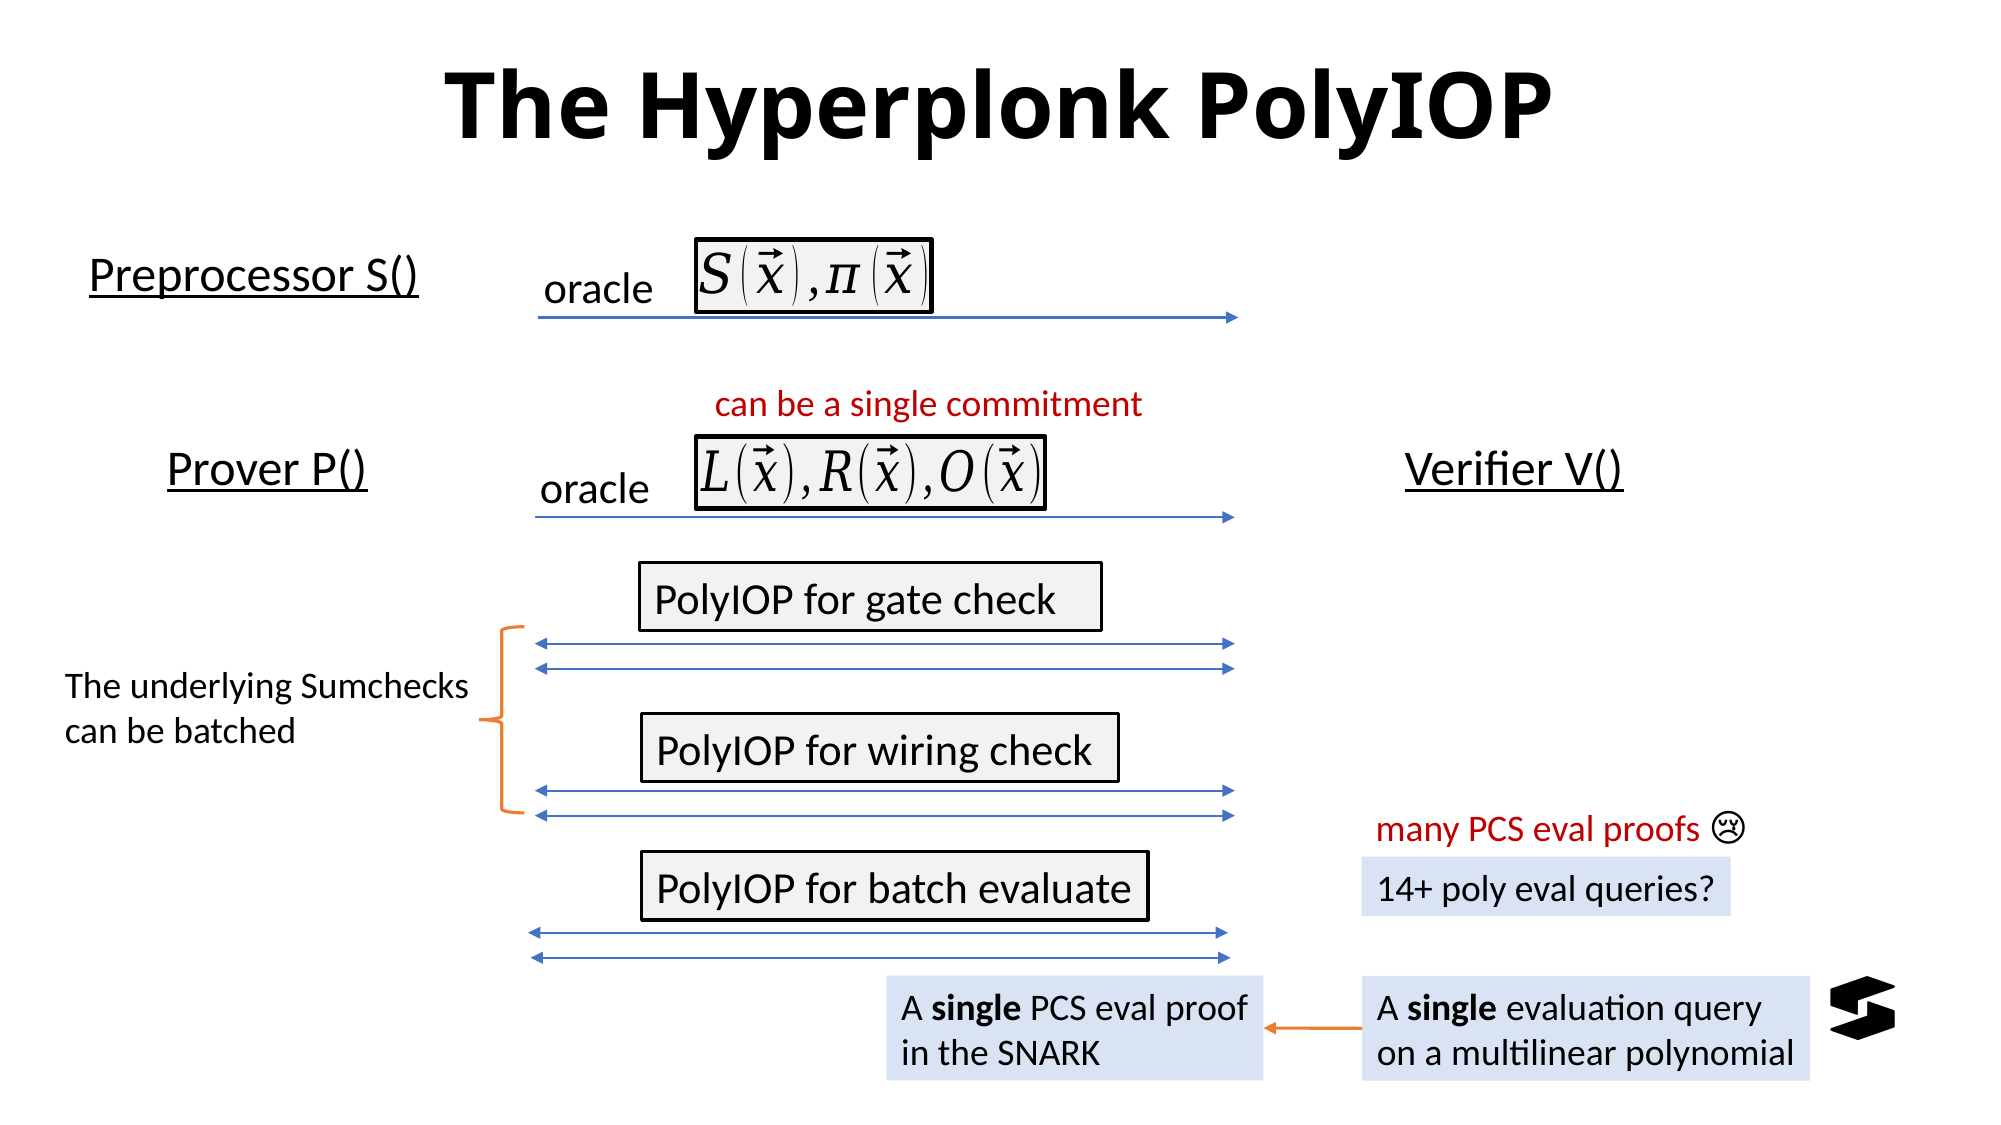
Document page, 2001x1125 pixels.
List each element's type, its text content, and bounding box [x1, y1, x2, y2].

text_box can be a single commitment [700, 371, 1159, 432]
text_box 14+ poly eval queries? [1361, 857, 1731, 917]
title The Hyperplonk PolyIOP [0, 0, 2000, 218]
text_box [534, 713, 1235, 816]
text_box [534, 562, 1235, 669]
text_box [524, 438, 1235, 521]
text_box many PCS eval proofs 😢 [1360, 796, 1763, 857]
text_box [527, 851, 1231, 958]
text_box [48, 626, 525, 813]
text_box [884, 975, 1360, 1082]
picture [1805, 951, 1920, 1065]
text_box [527, 241, 1239, 321]
text_box A single evaluation query on a multilinear polynomial [1362, 975, 1811, 1081]
